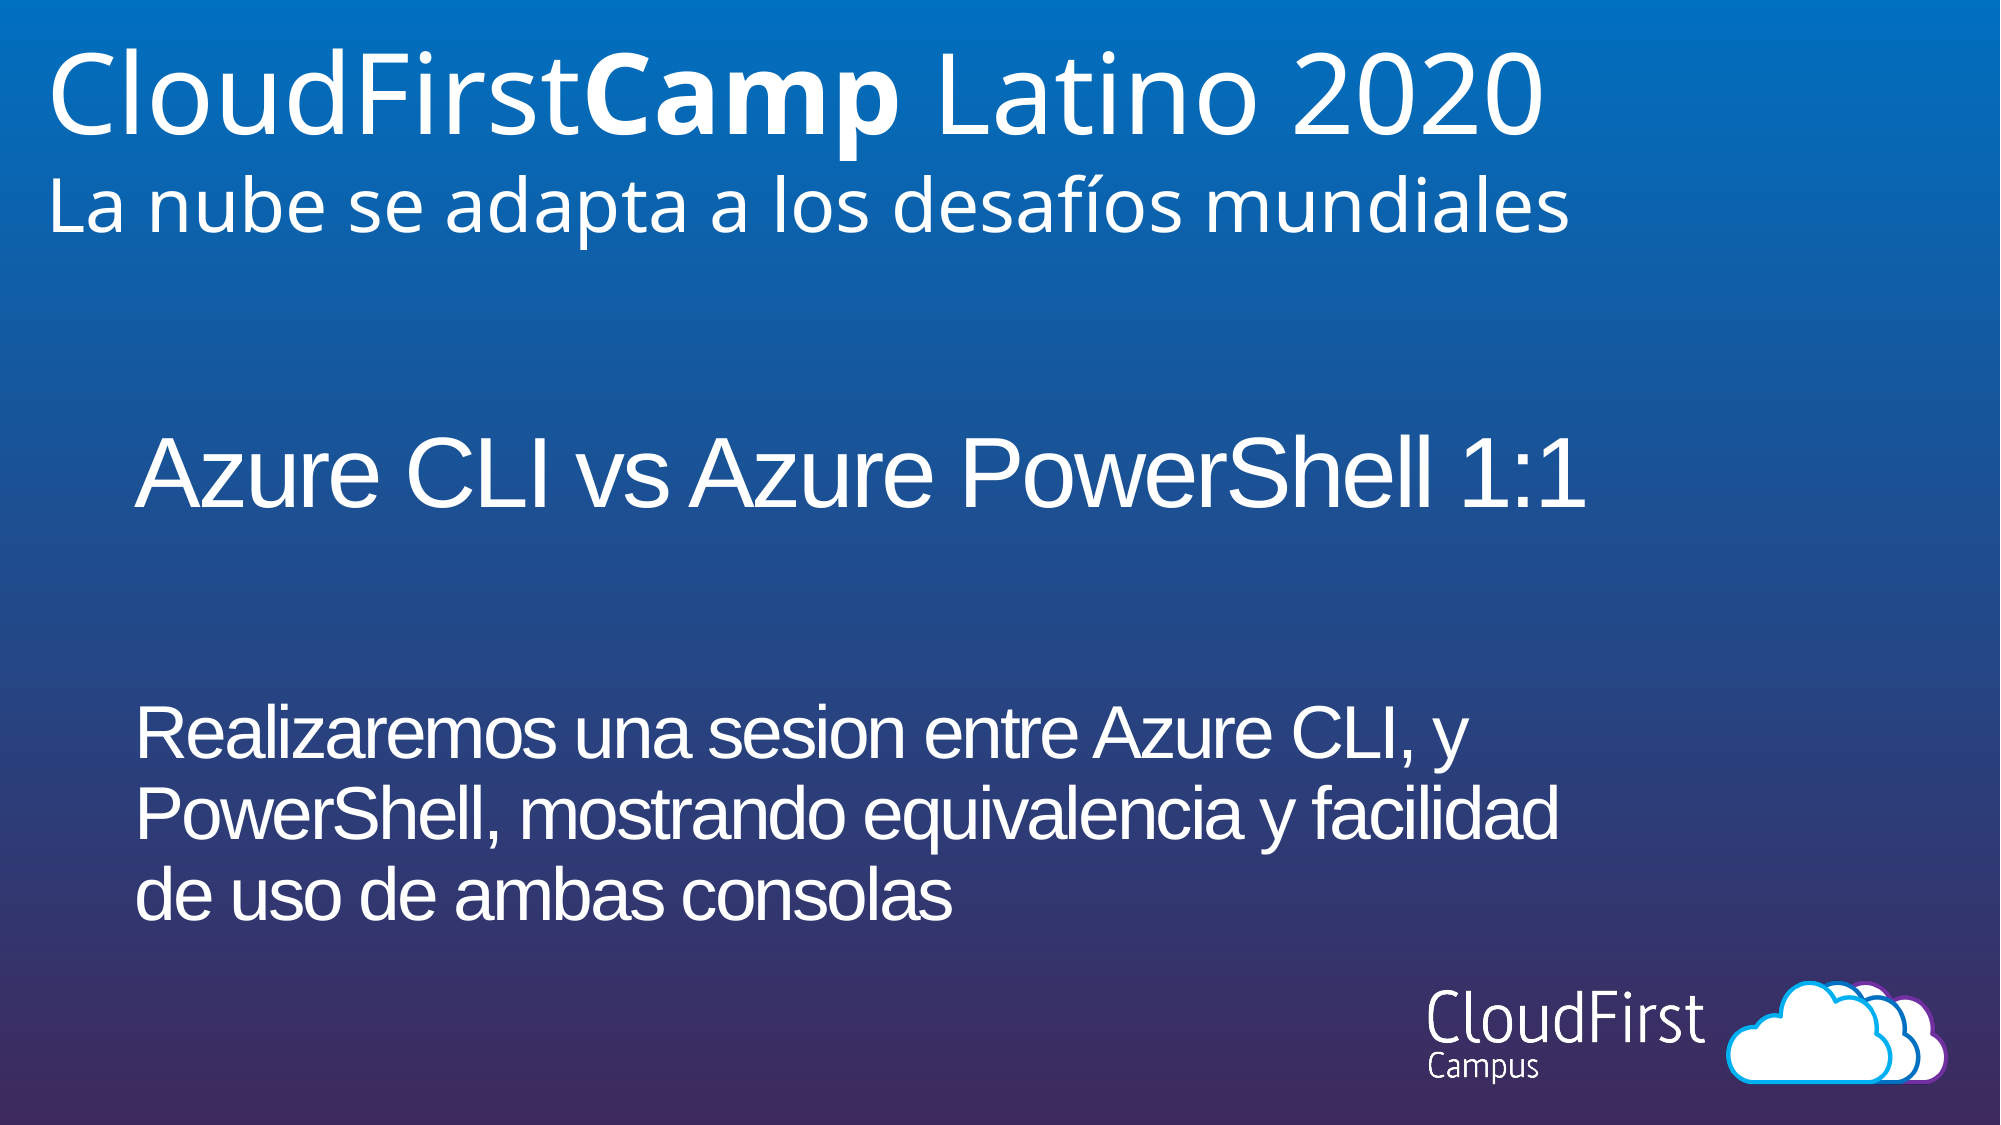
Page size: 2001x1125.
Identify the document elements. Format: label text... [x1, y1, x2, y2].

subtitle Realizaremos una sesion entre Azure CLI, y PowerShell, mostrando equivalencia y facilidad de uso de ambas consolas [119, 686, 1620, 958]
picture [1379, 946, 1997, 1118]
title Azure CLI vs Azure PowerShell 1:1 [119, 279, 1620, 672]
